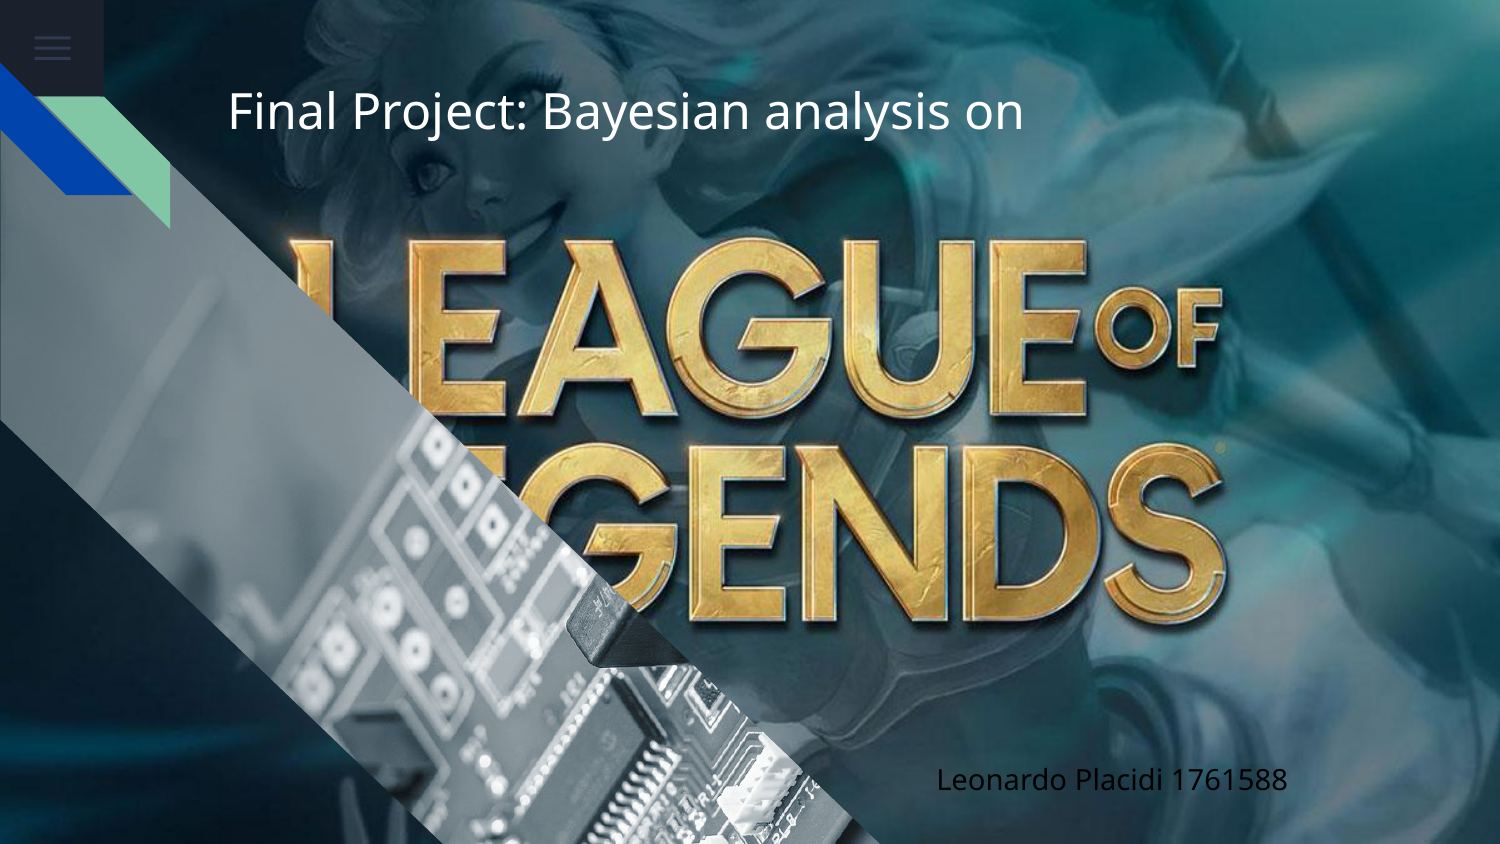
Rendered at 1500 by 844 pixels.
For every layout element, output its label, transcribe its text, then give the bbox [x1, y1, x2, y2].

title Final Project: Bayesian analysis on [212, 64, 1368, 215]
picture [0, 0, 1500, 844]
text_box Leonardo Placidi 1761588 [921, 746, 1458, 811]
